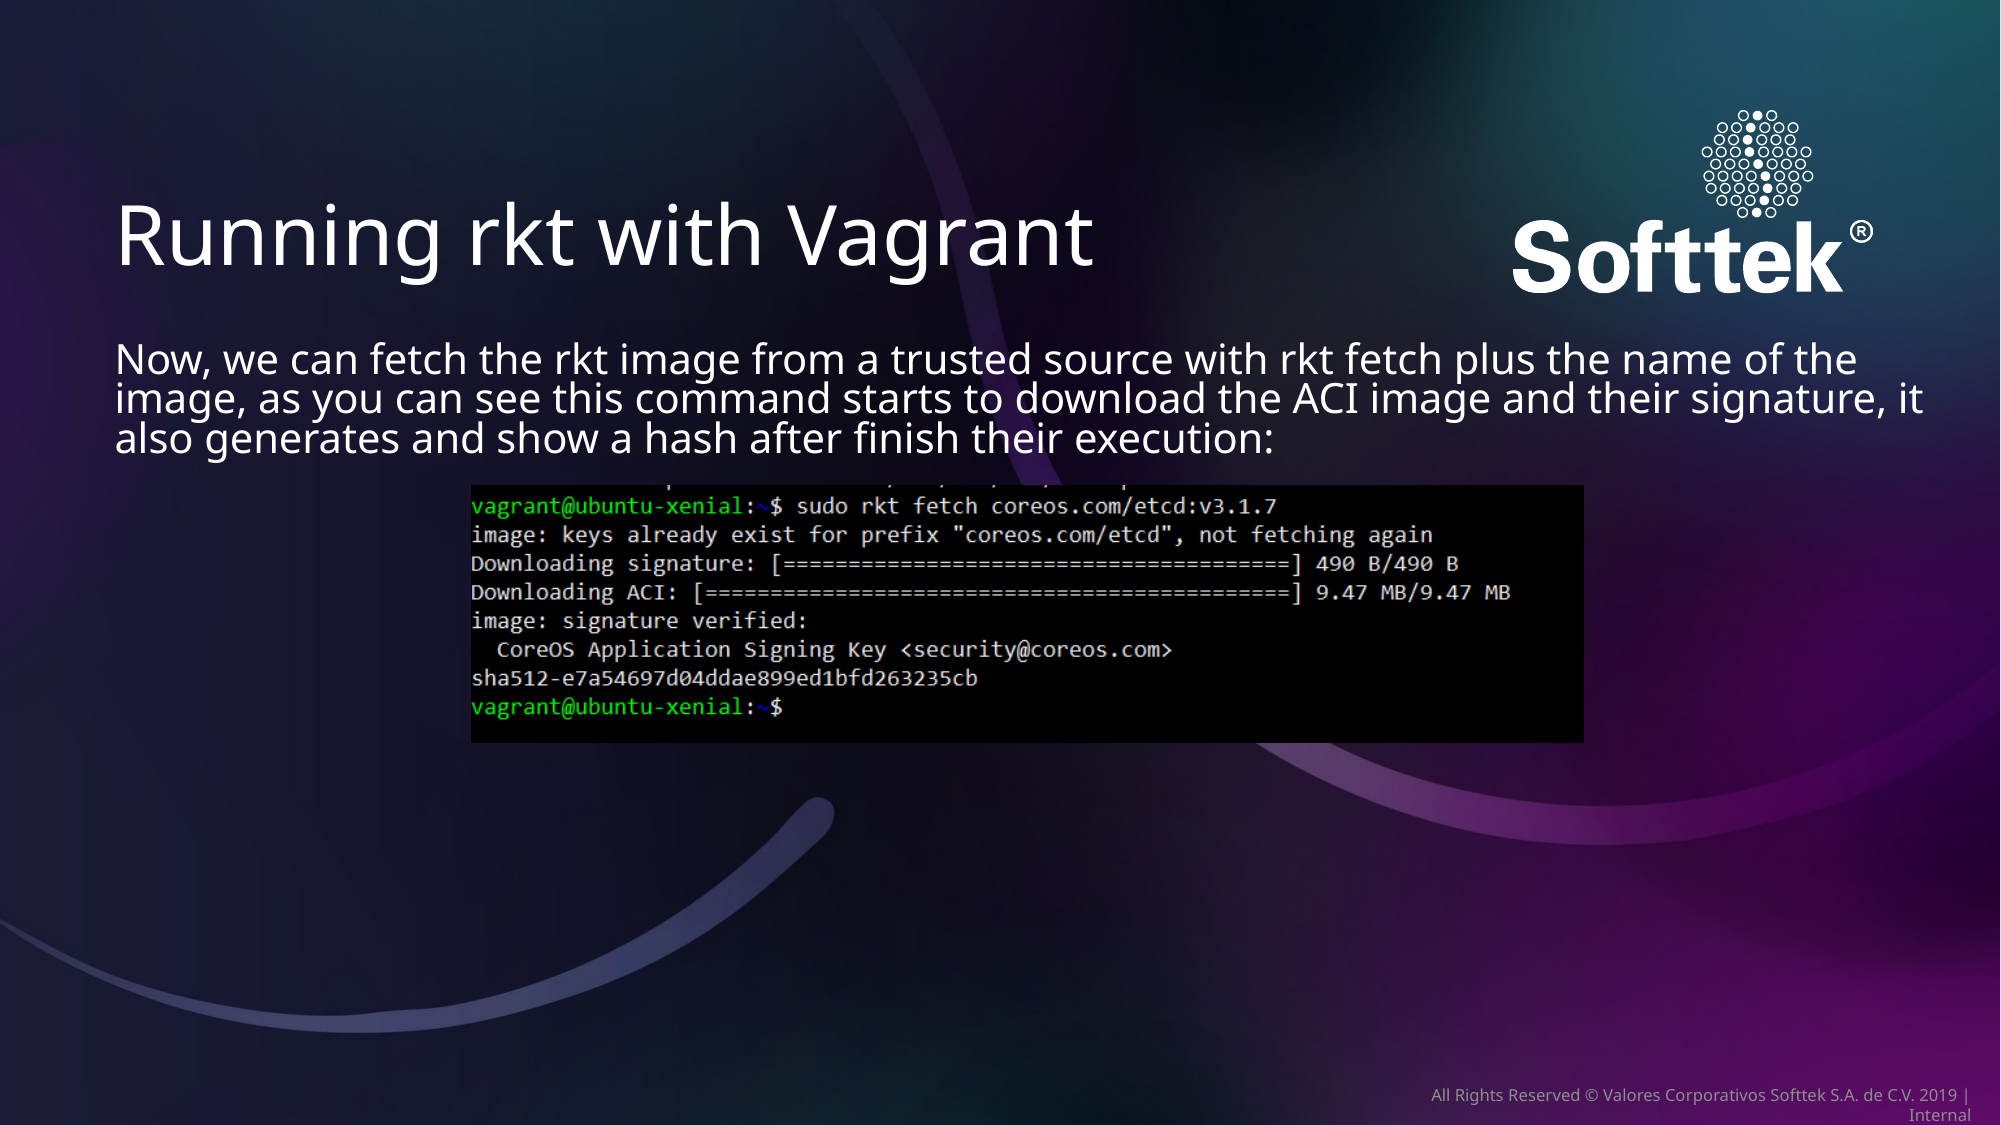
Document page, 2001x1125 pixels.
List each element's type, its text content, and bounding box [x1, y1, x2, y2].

list Now, we can fetch the rkt image from a trusted source with rkt fetch plus the name of the image, as you can see this command starts to download the ACI image and their signature, it also generates and show a hash after finish their execution: [99, 334, 1955, 994]
picture [0, 0, 2001, 1125]
title Running rkt with Vagrant [99, 157, 1199, 292]
